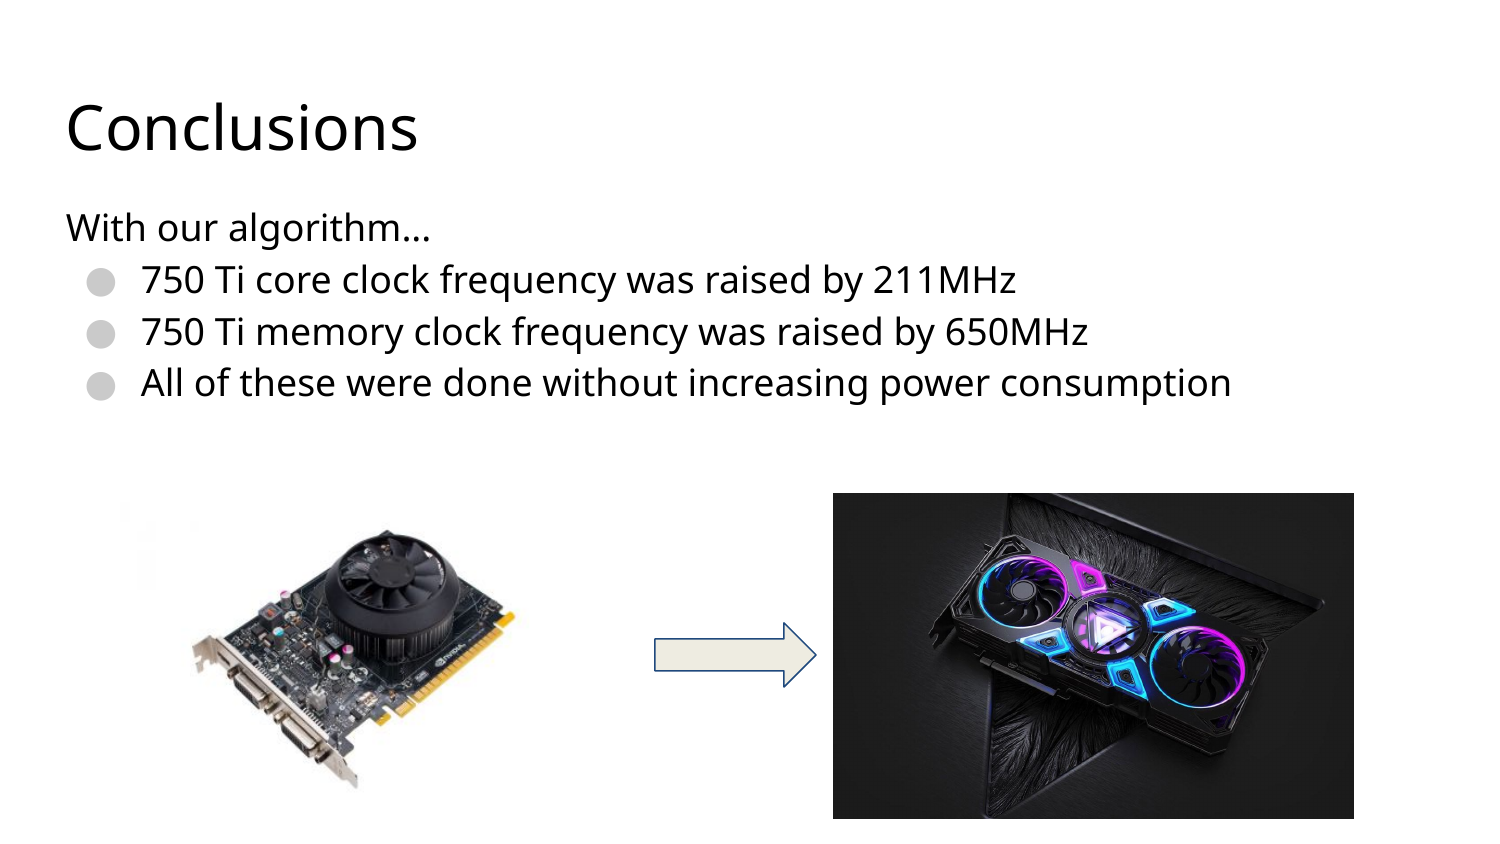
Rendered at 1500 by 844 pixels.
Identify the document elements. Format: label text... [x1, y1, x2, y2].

text_box With our algorithm... 750 Ti core clock frequency was raised by 211MHz 750 Ti memory clock frequency was raised by 650MHz All of these were done without increasing power consumption [51, 188, 1449, 472]
picture [833, 493, 1354, 819]
picture [112, 493, 633, 819]
text_box Conclusions [51, 72, 1449, 167]
text_box [654, 622, 817, 687]
